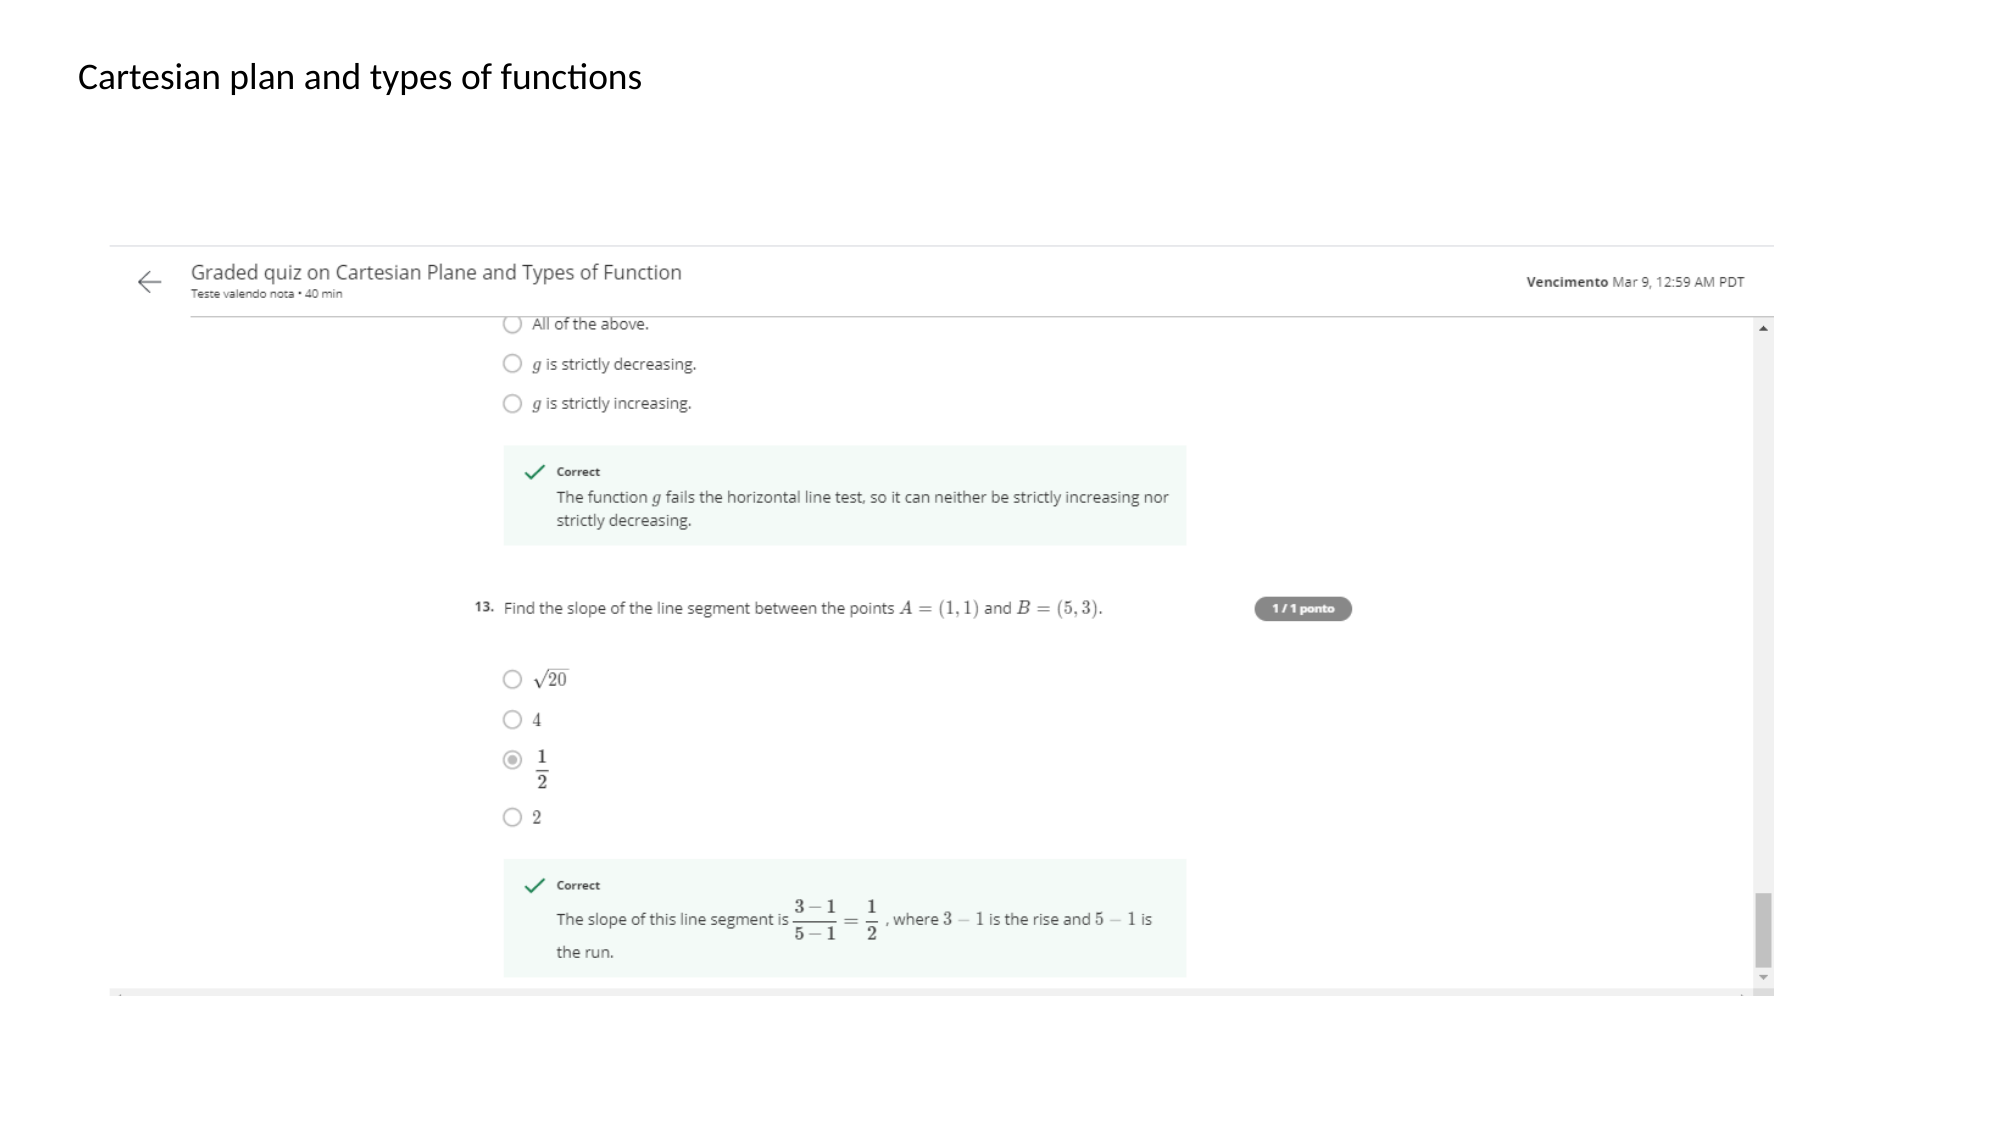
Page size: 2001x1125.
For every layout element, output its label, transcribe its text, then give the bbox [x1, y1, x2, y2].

text_box Cartesian plan and types of functions [63, 44, 1135, 104]
picture [109, 244, 1774, 996]
